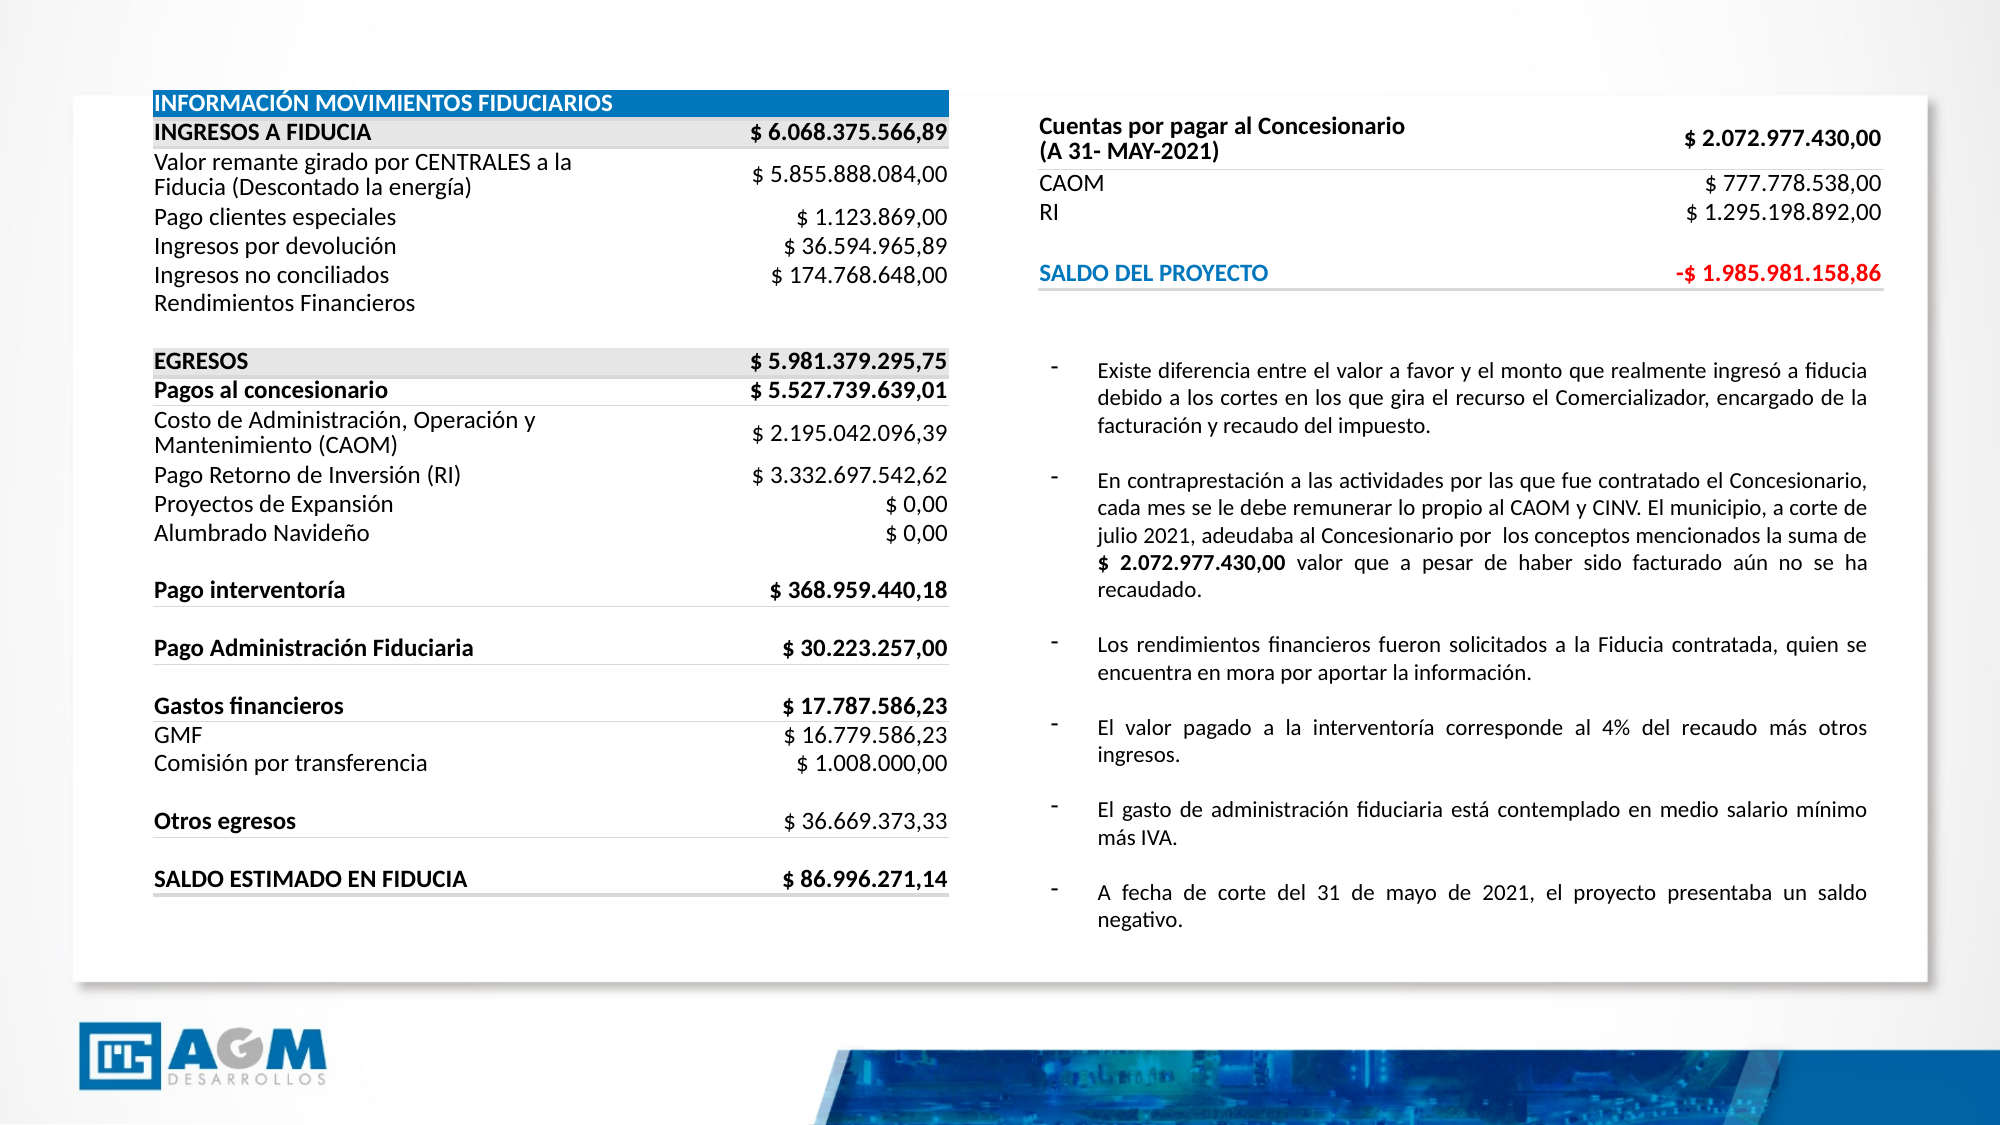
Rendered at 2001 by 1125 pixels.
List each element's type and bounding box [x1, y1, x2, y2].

list [0, 0, 2000, 1125]
